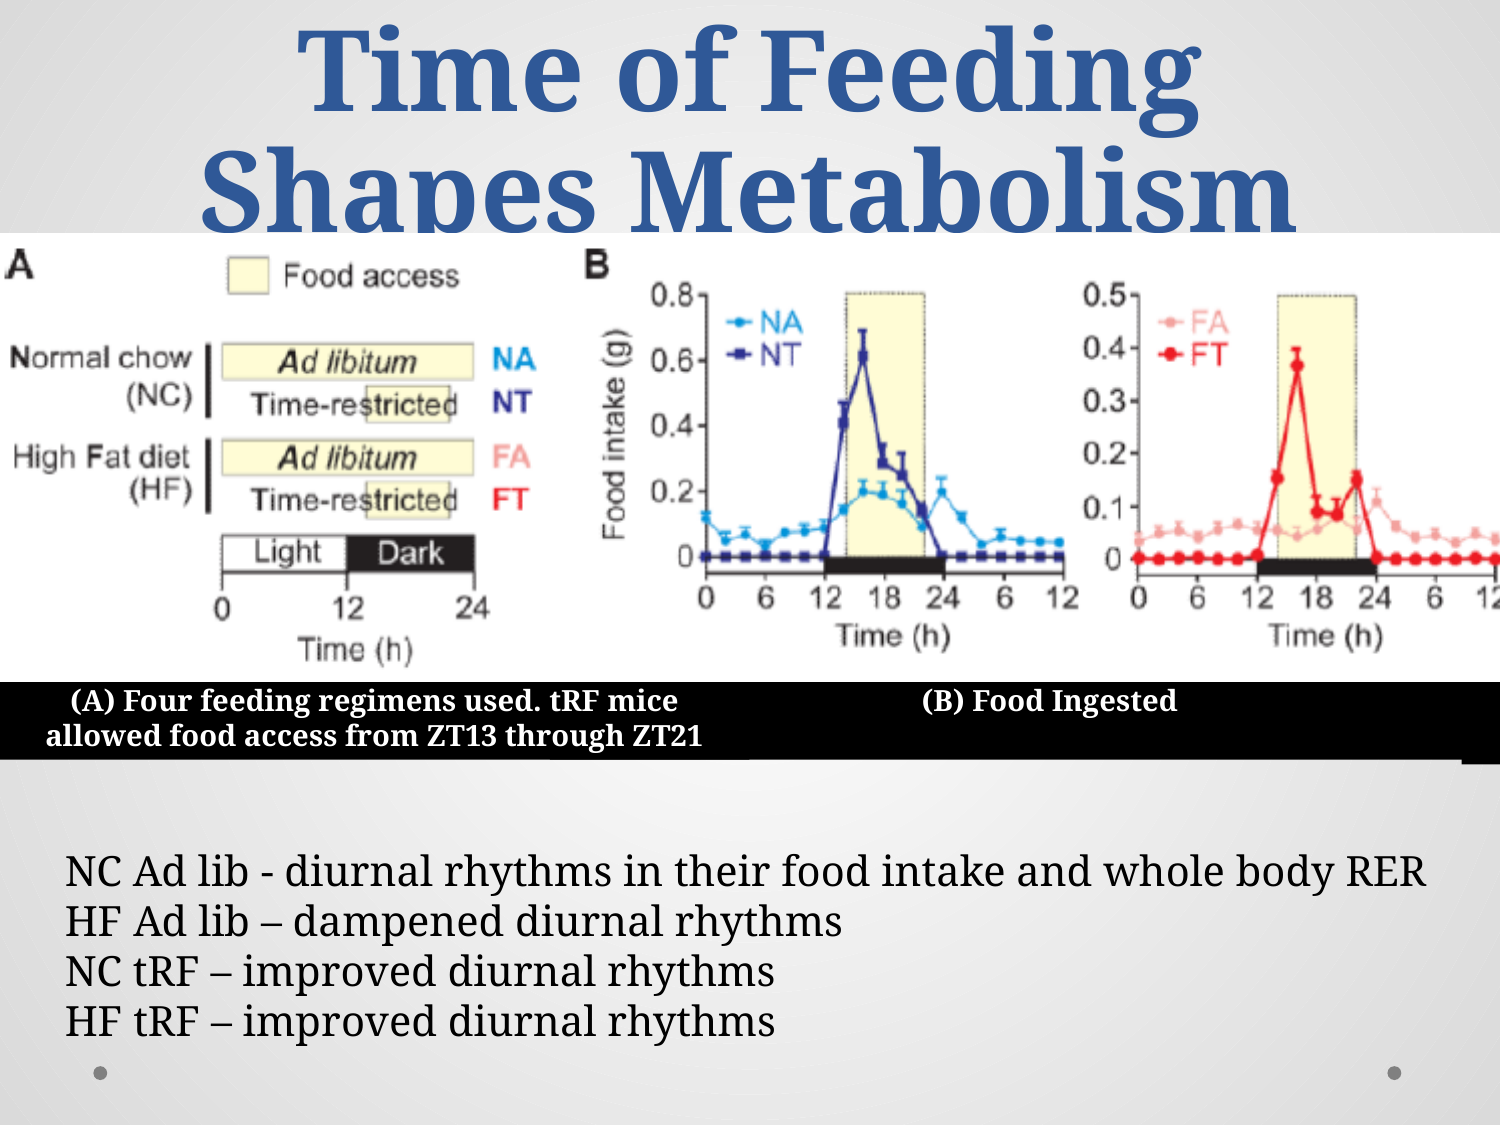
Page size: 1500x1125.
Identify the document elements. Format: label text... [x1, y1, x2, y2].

text_box NC Ad lib - diurnal rhythms in their food intake and whole body RER HF Ad lib – dampened diurnal rhythms NC tRF – improved diurnal rhythms HF tRF – improved diurnal rhythms [50, 837, 1495, 1053]
title Time of Feeding Shapes Metabolism [75, 0, 1425, 231]
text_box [0, 233, 1500, 762]
